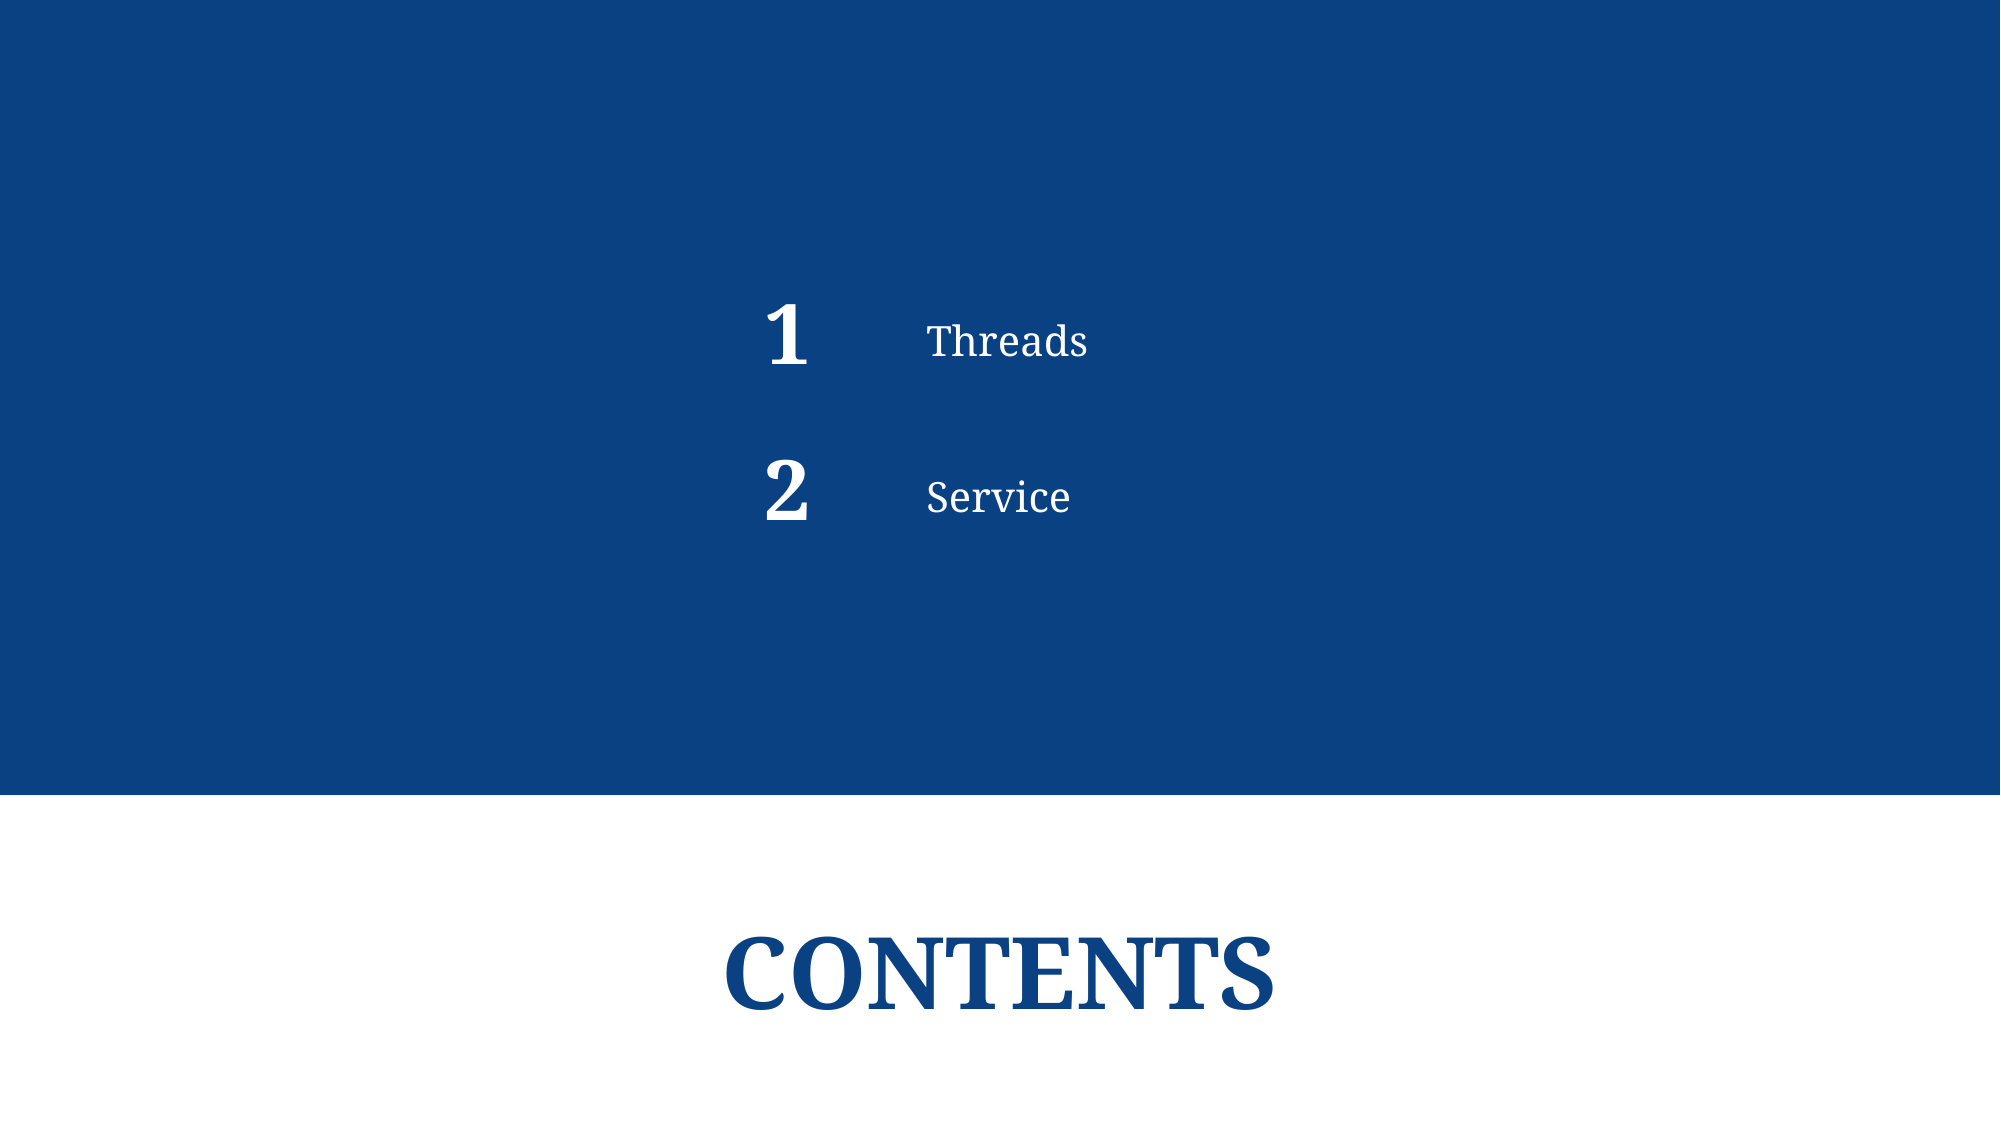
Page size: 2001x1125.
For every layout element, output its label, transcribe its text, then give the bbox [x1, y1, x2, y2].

list CONTENTS [377, 902, 1623, 1029]
text_box 2 [749, 429, 882, 563]
list Threads [911, 300, 1288, 379]
text_box Service [911, 456, 1288, 535]
list 1 [749, 273, 882, 407]
